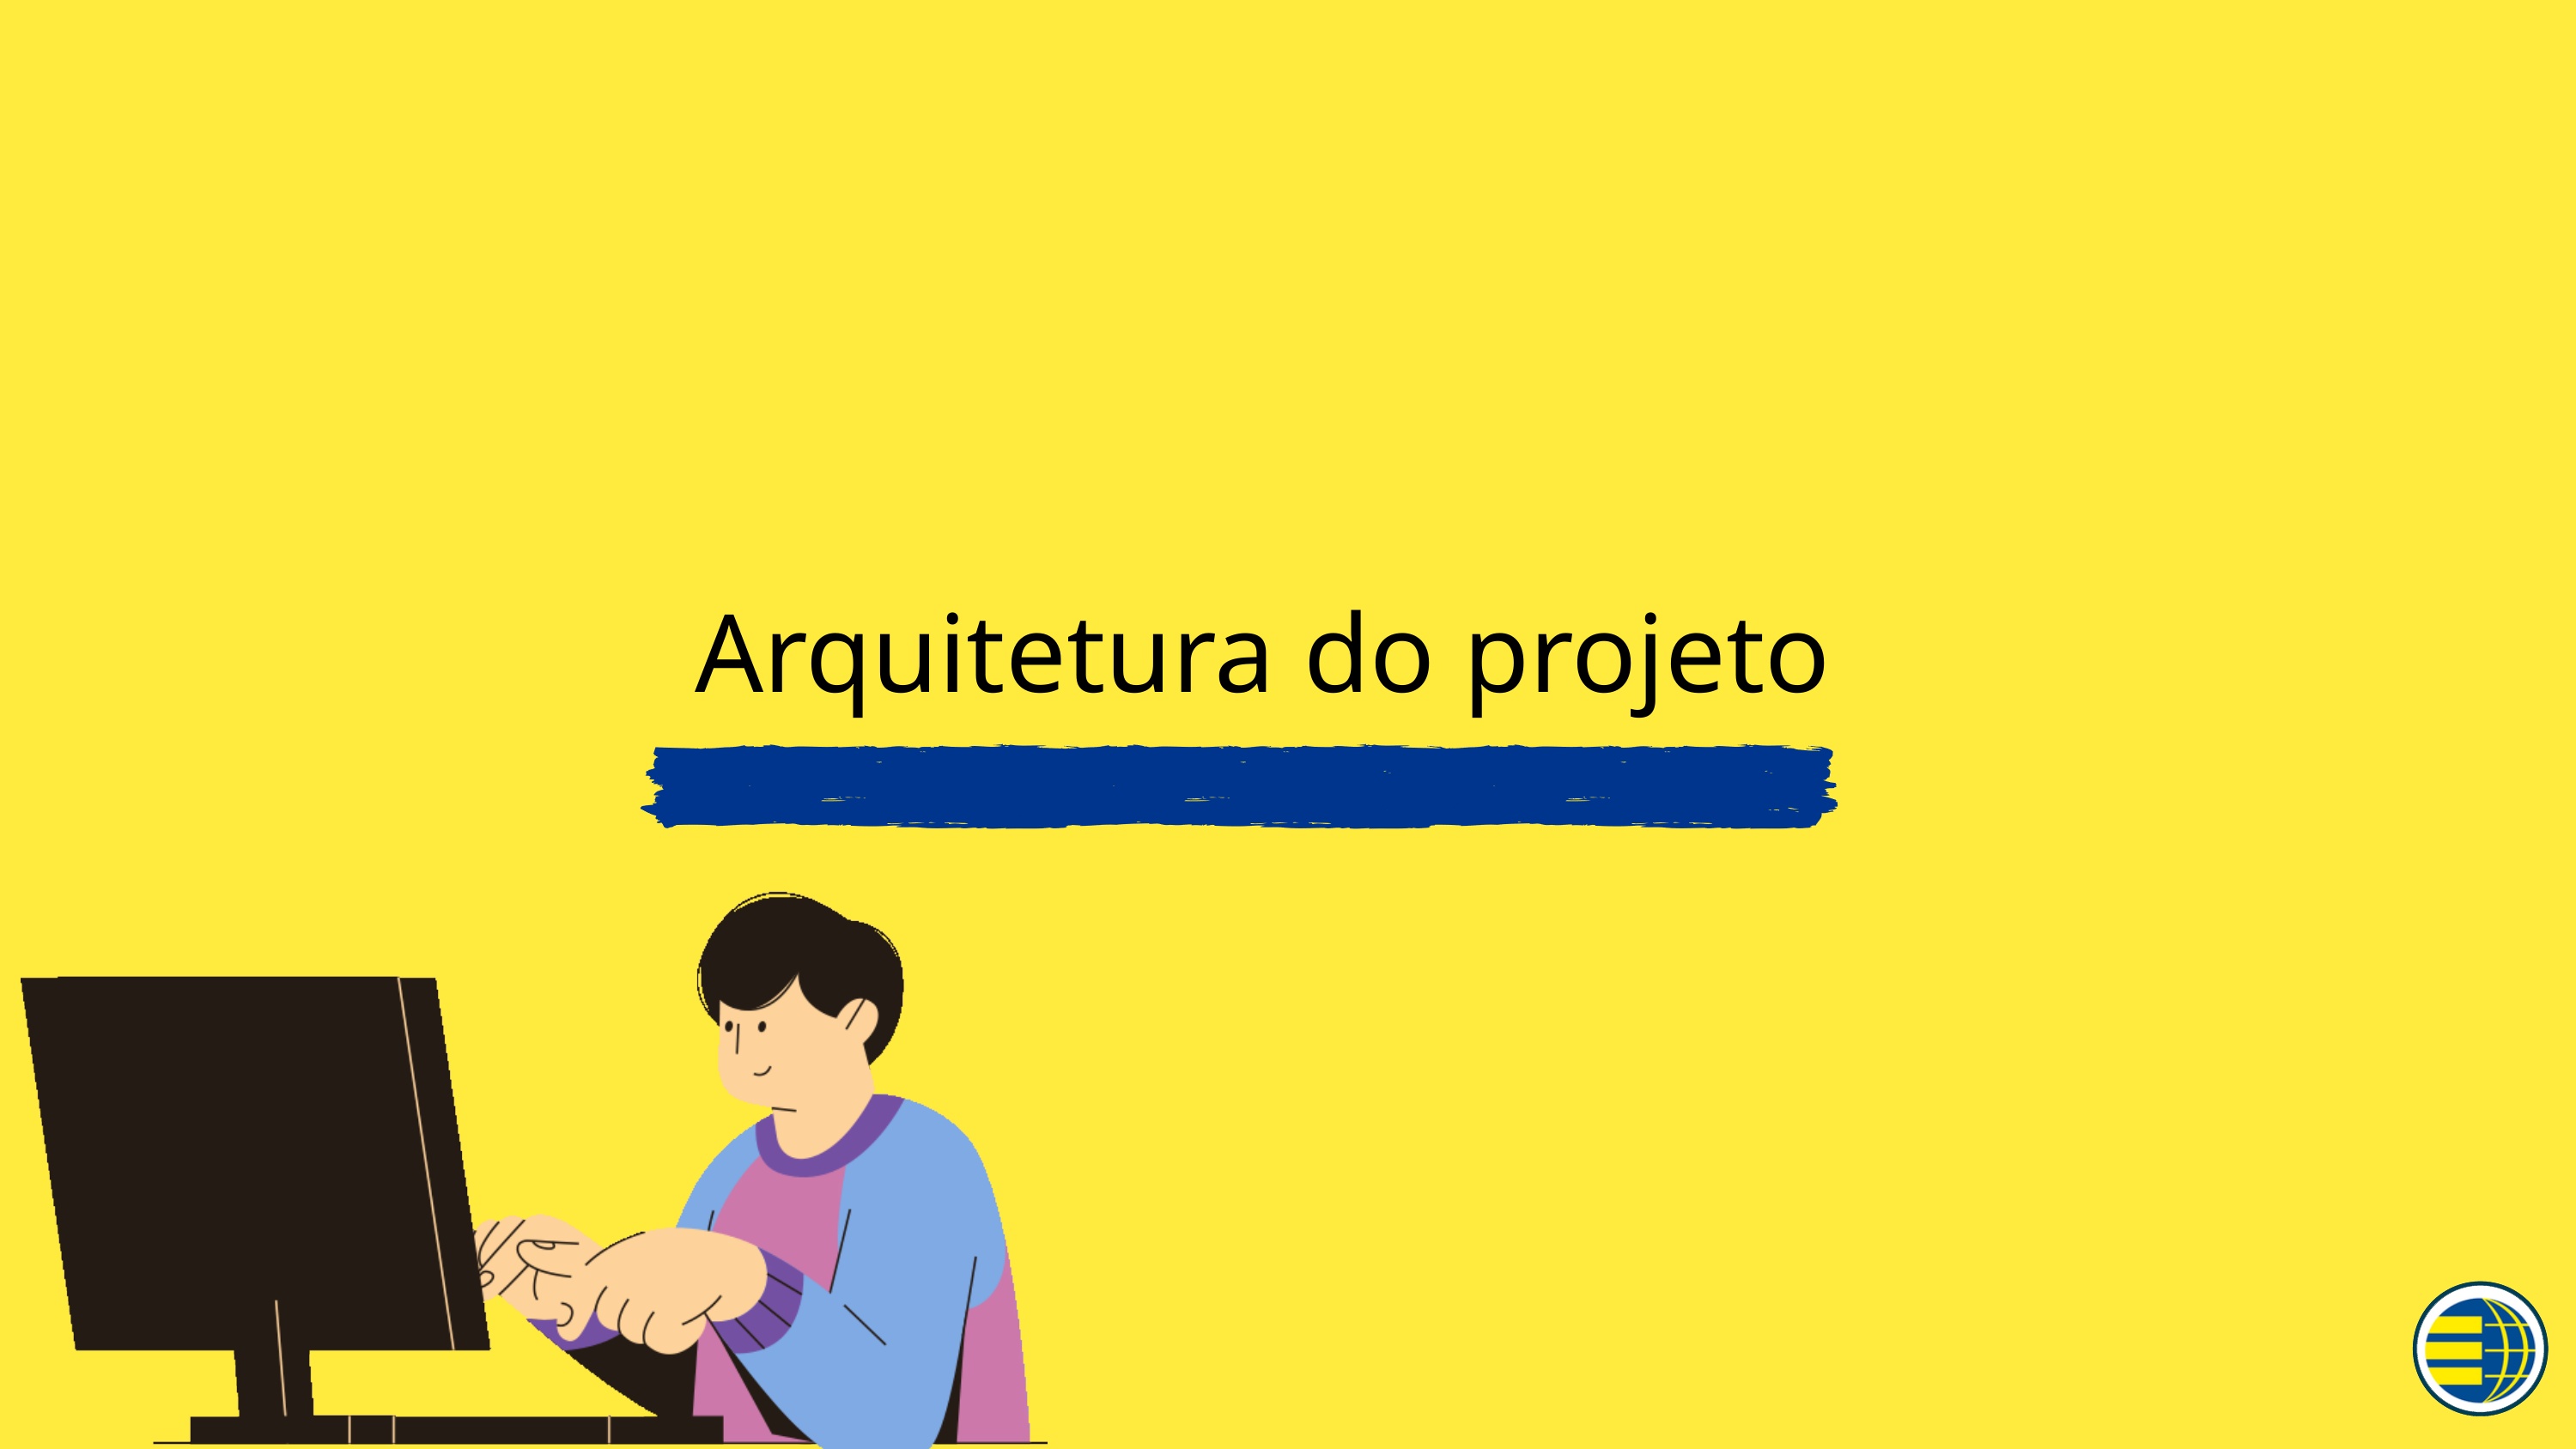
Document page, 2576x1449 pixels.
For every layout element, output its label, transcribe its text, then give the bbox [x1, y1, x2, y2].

text_box [640, 743, 1004, 829]
text_box [1457, 743, 1838, 829]
picture [21, 889, 1048, 1449]
text_box Arquitetura do projeto [651, 562, 1875, 865]
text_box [2412, 1281, 2549, 1417]
text_box [1004, 743, 1457, 829]
